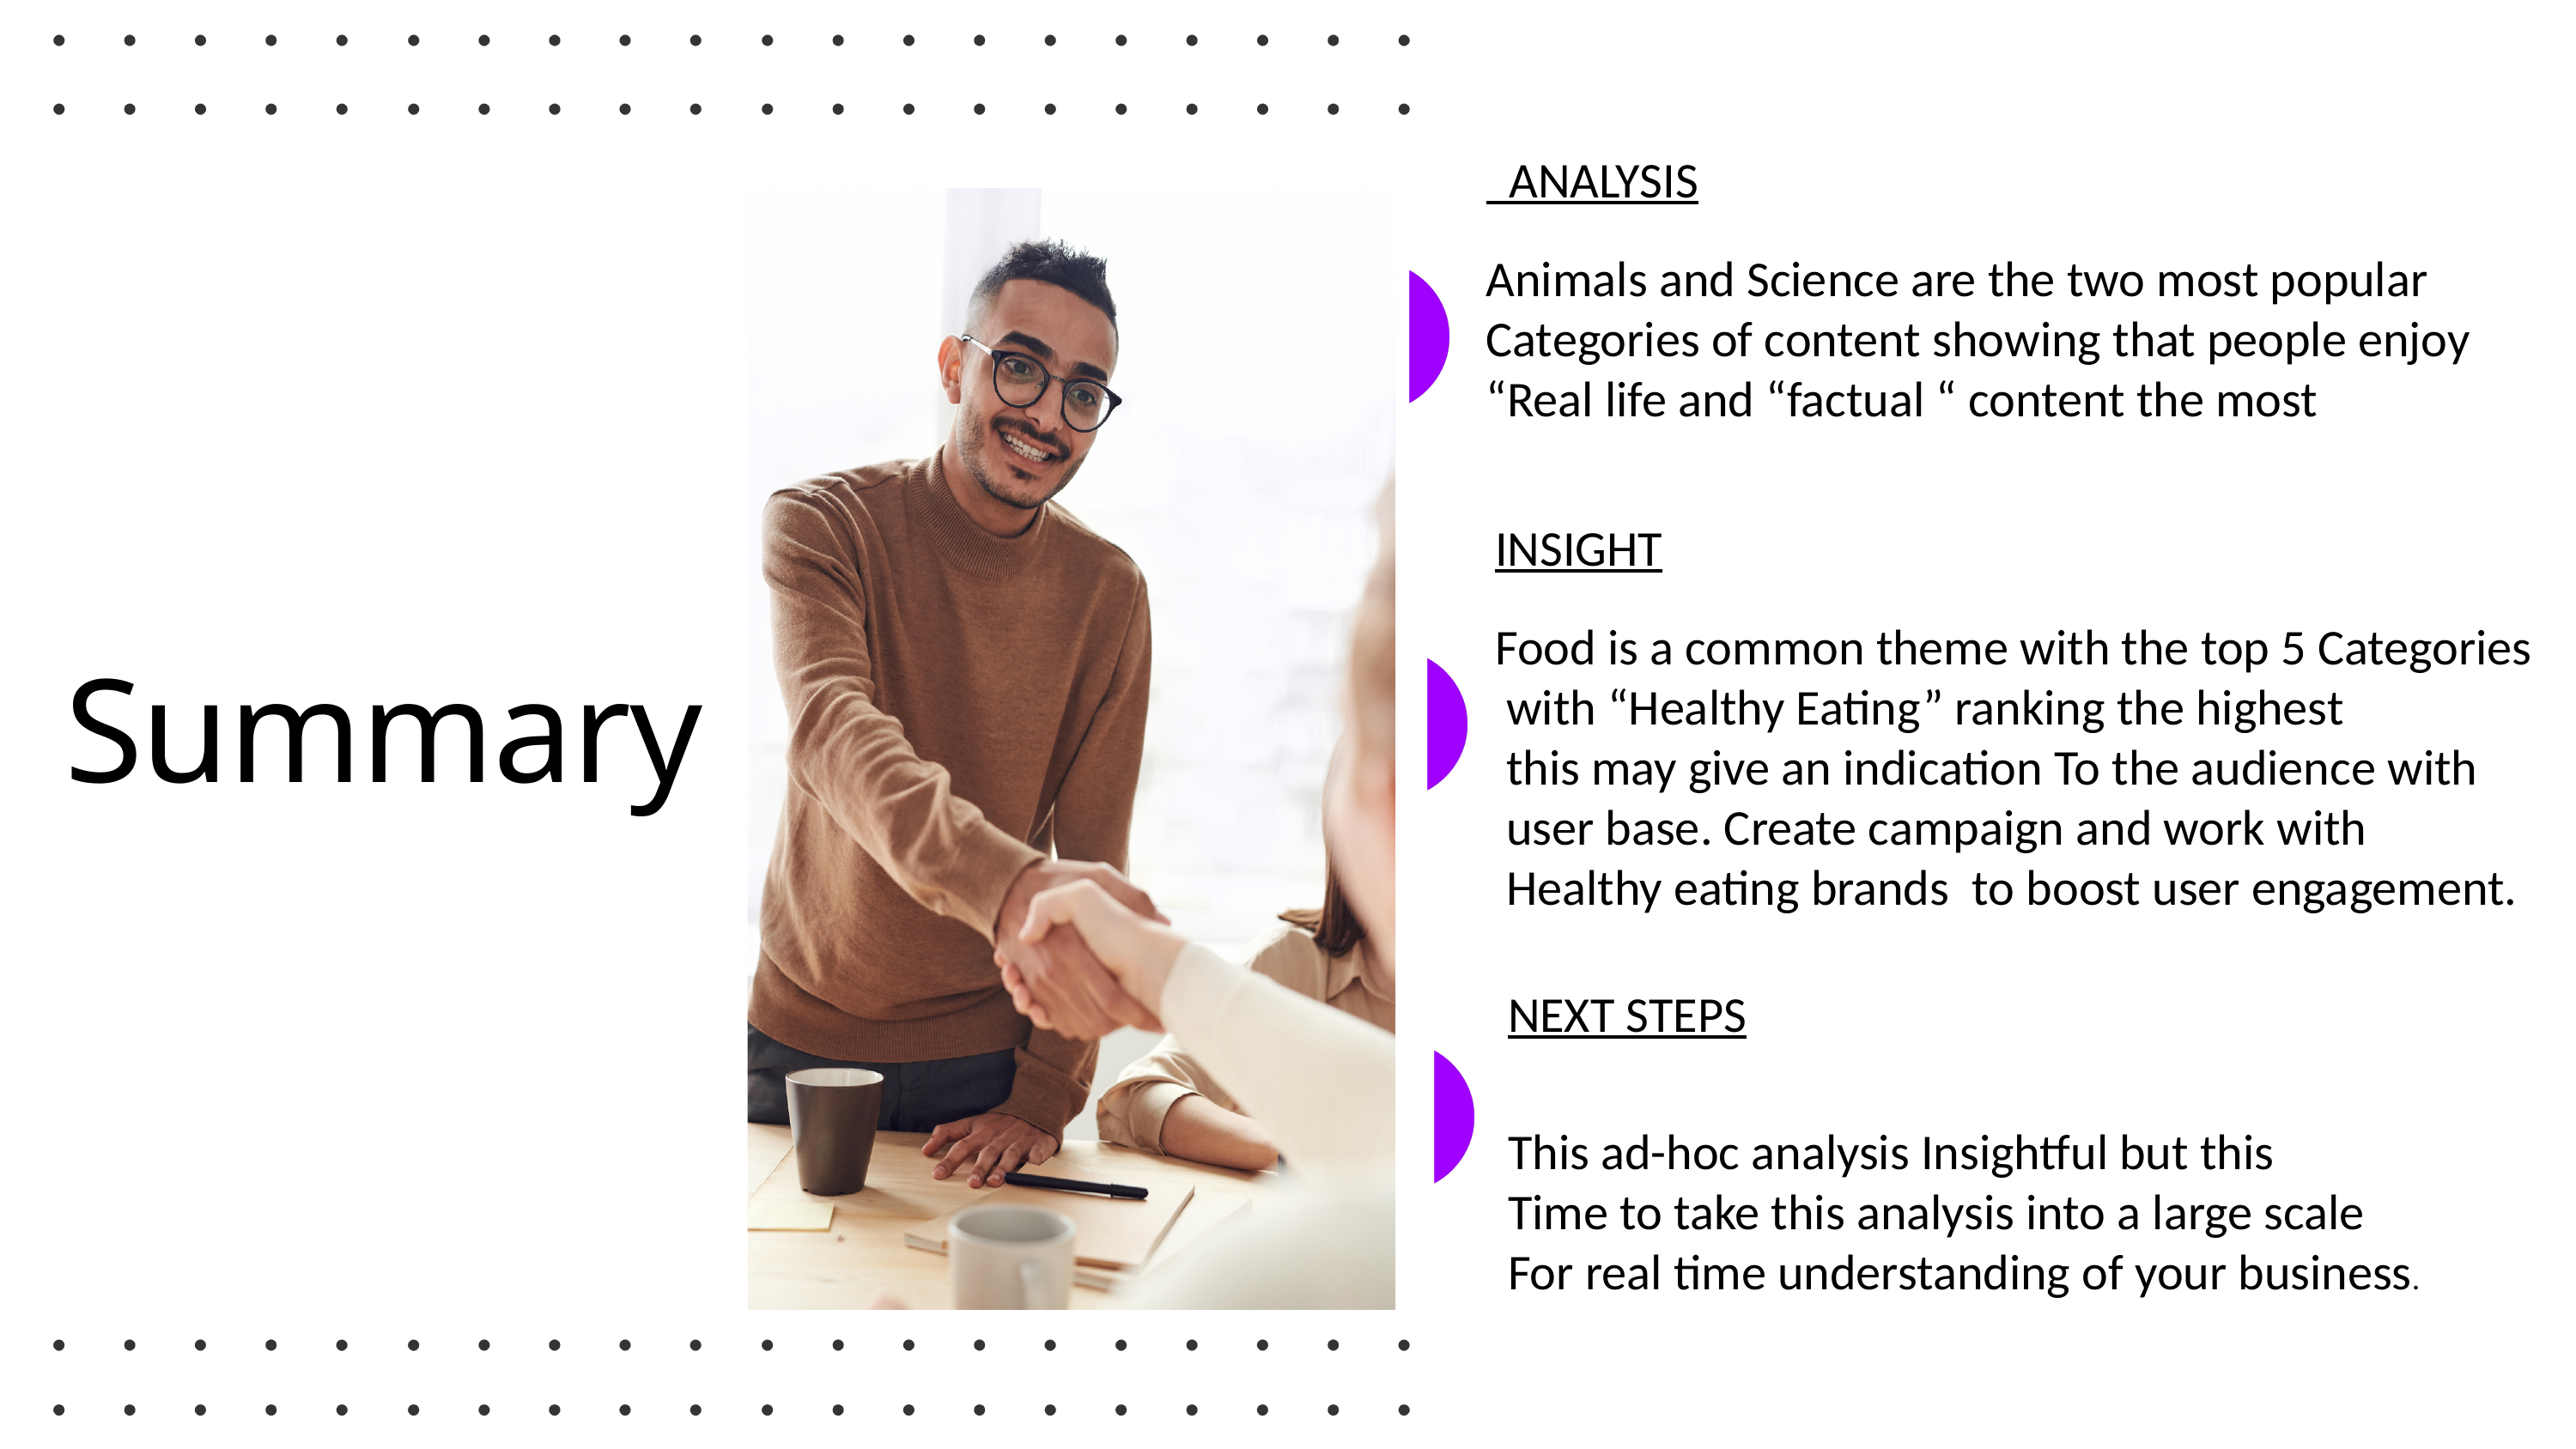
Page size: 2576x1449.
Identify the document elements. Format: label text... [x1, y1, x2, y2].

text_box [46, 1335, 1414, 1449]
text_box ANALYSIS Animals and Science are the two most popular Categories of content showing that people enjoy “Real life and “factual “ content the most [1473, 141, 2576, 433]
text_box NEXT STEPS This ad-hoc analysis Insightful but this Time to take this analysis into a large scale For real time understanding of your business. [1495, 975, 2576, 1307]
picture [747, 188, 1521, 1310]
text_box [1631, 980, 2432, 1104]
text_box Summary [64, 639, 727, 811]
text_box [46, 0, 1414, 118]
text_box INSIGHT Food is a common theme with the top 5 Categories with “Healthy Eating” ranking the highest this may give an indication To the audience with user base. Create campaign and work with Healthy eating brands to boost user engagement. [1482, 509, 2576, 922]
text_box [1631, 221, 2432, 345]
